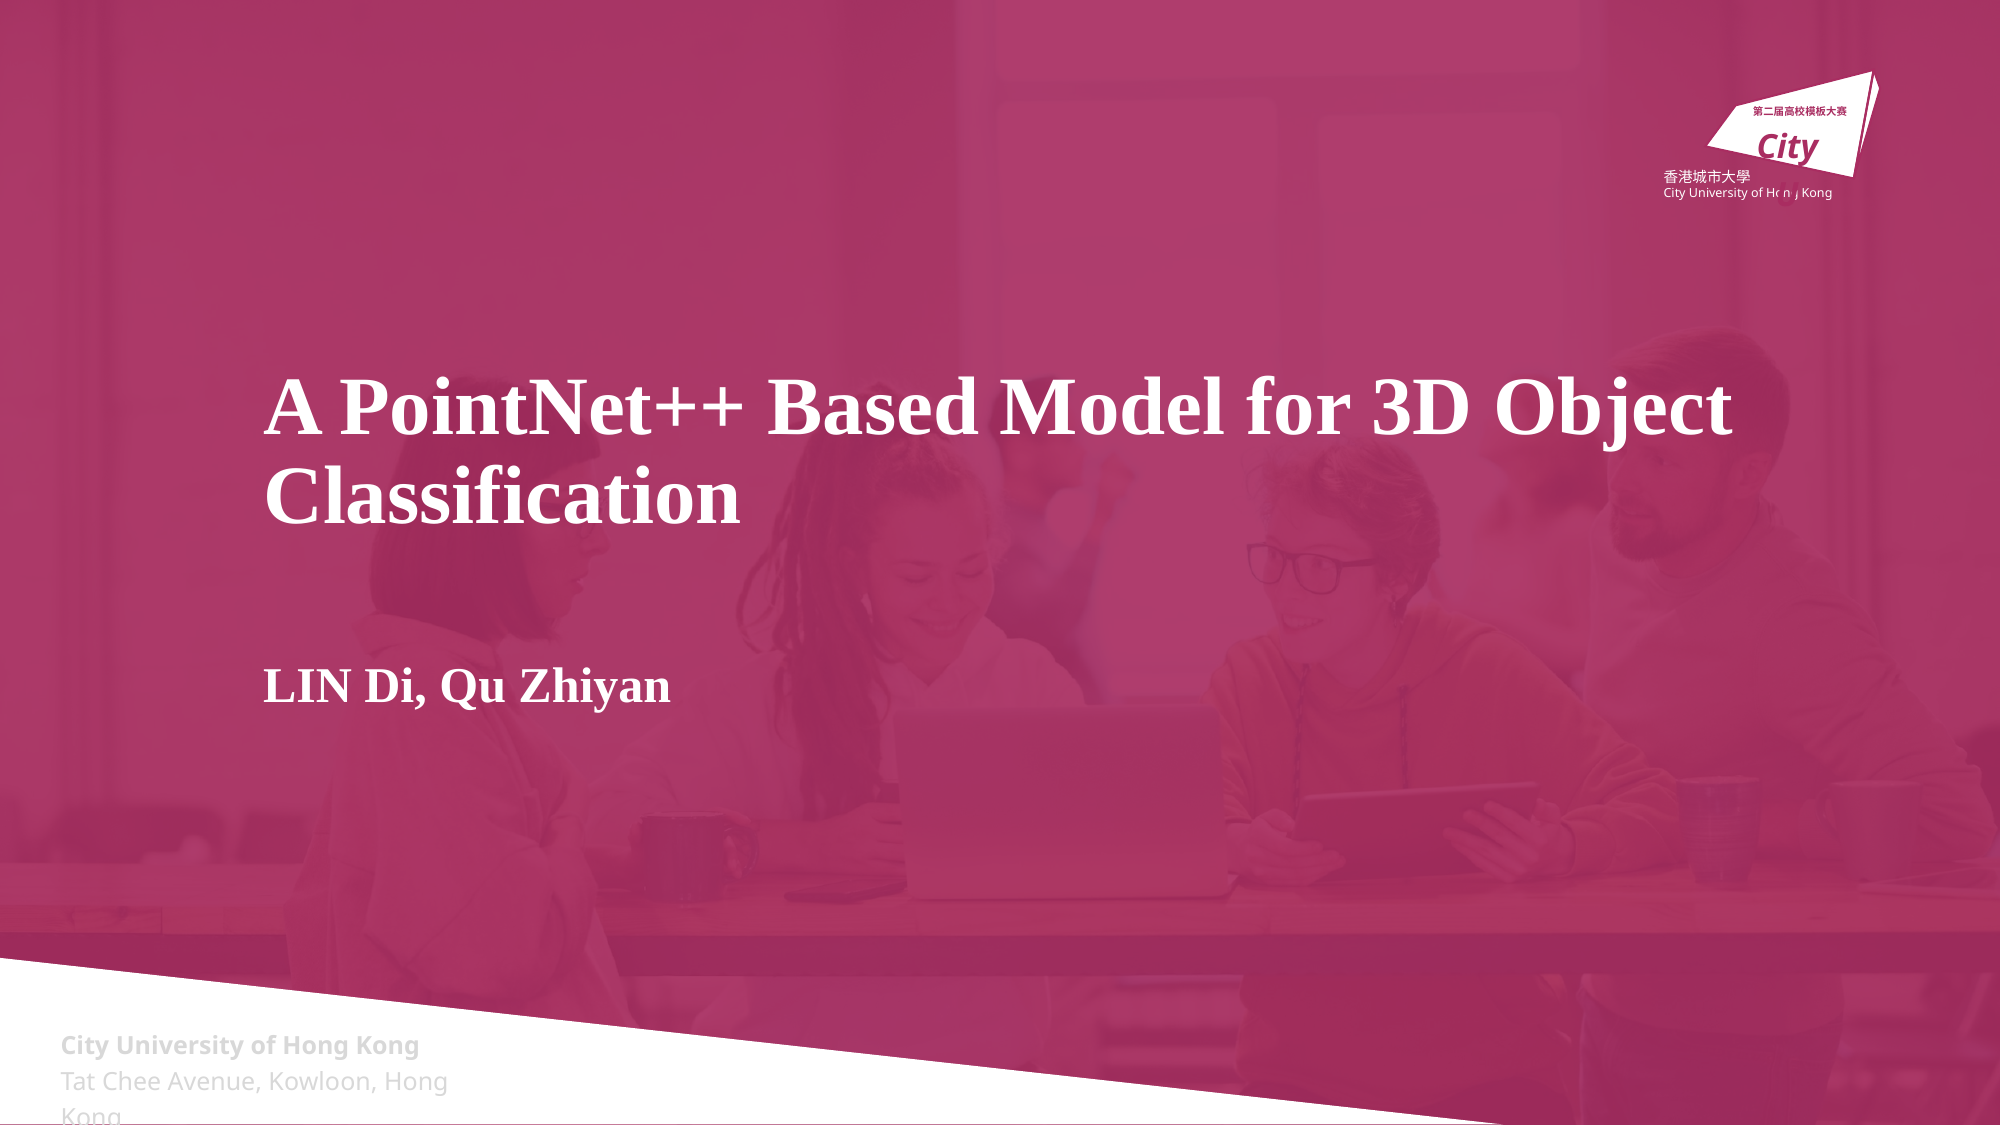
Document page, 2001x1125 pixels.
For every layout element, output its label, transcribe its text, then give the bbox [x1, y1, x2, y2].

list A PointNet++ Based Model for 3D Object Classification [248, 354, 1851, 551]
list LIN Di, Qu Zhiyan [248, 605, 1752, 767]
